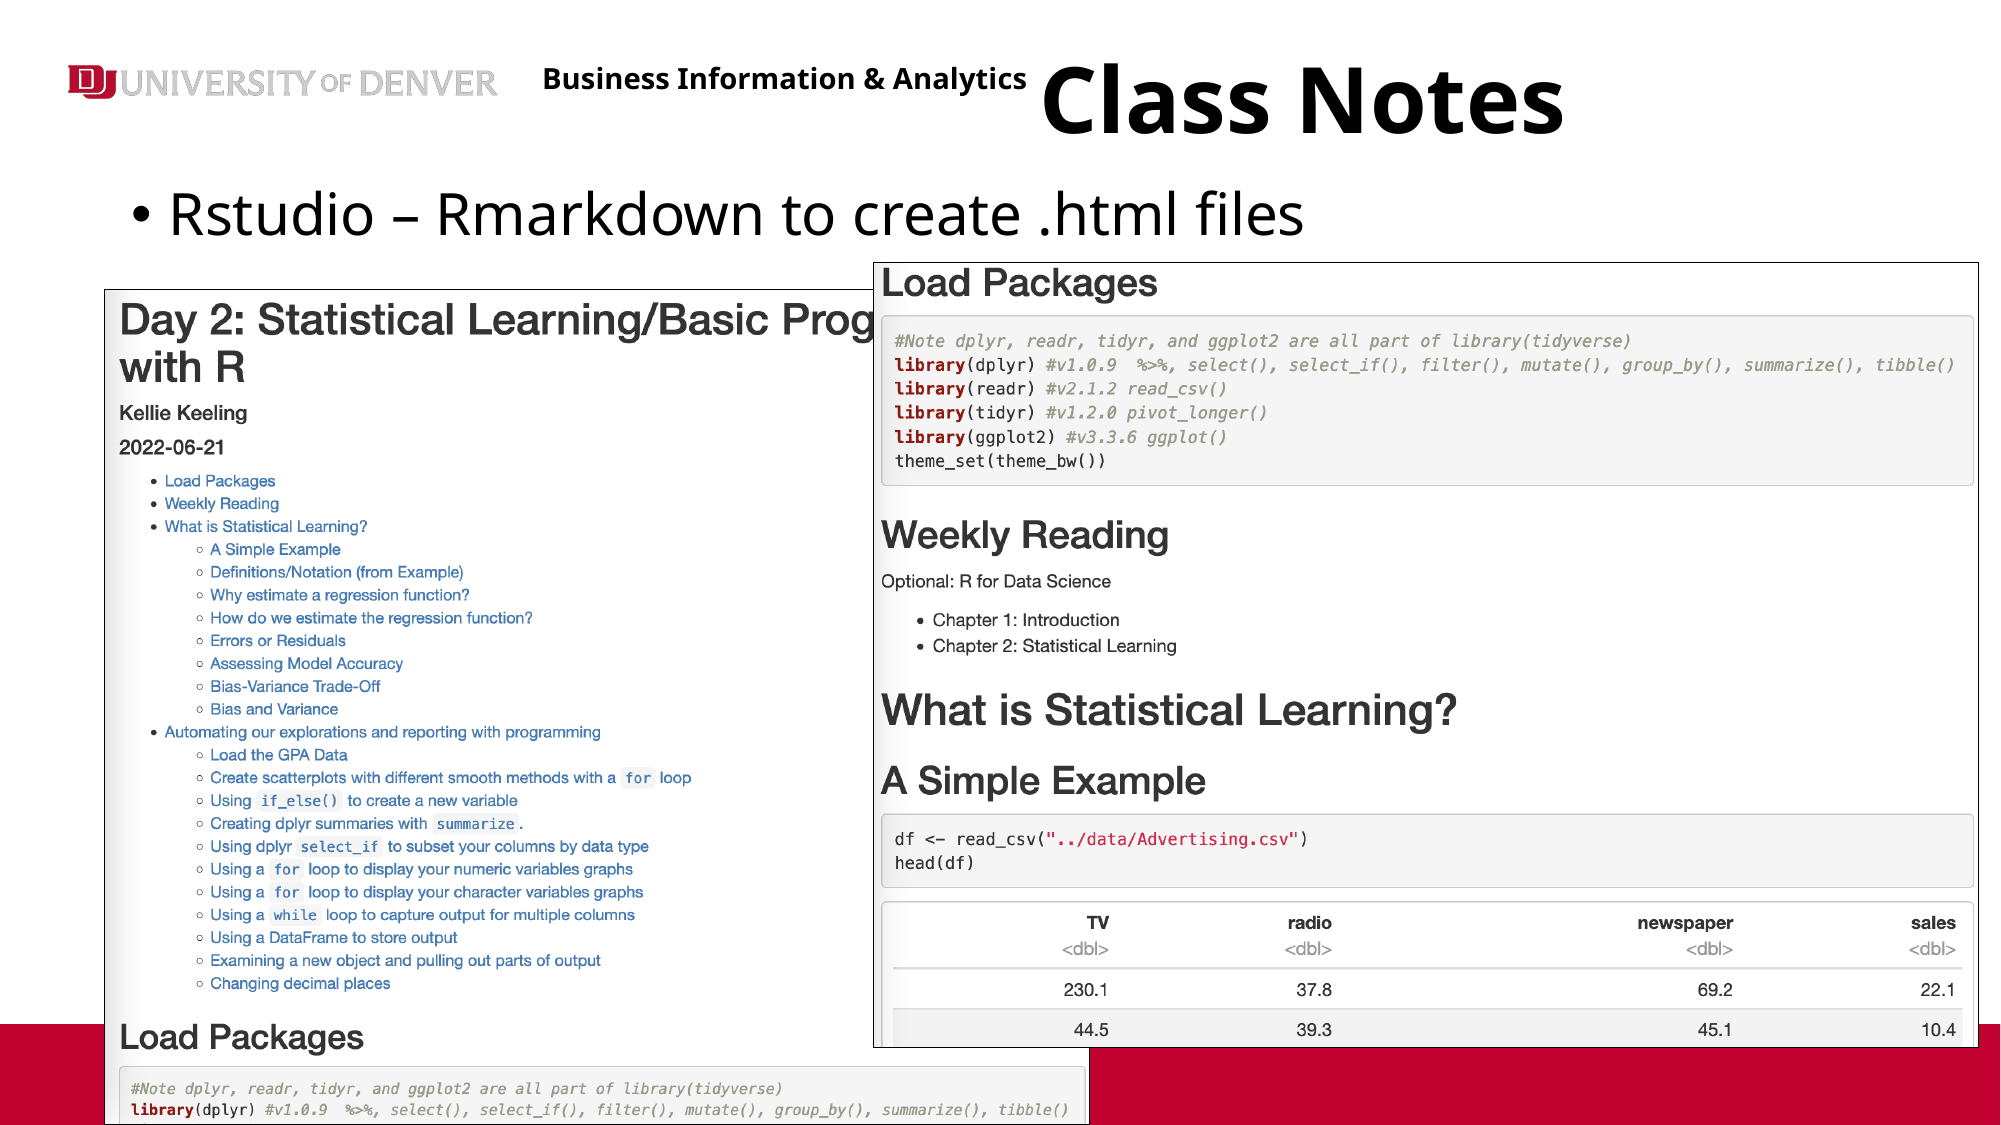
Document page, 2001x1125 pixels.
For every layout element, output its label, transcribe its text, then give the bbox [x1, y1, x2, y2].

list Rstudio – Rmarkdown to create .html files [116, 177, 1850, 289]
picture [103, 262, 1979, 1125]
title Class Notes [1024, 29, 1932, 178]
picture [68, 65, 116, 99]
